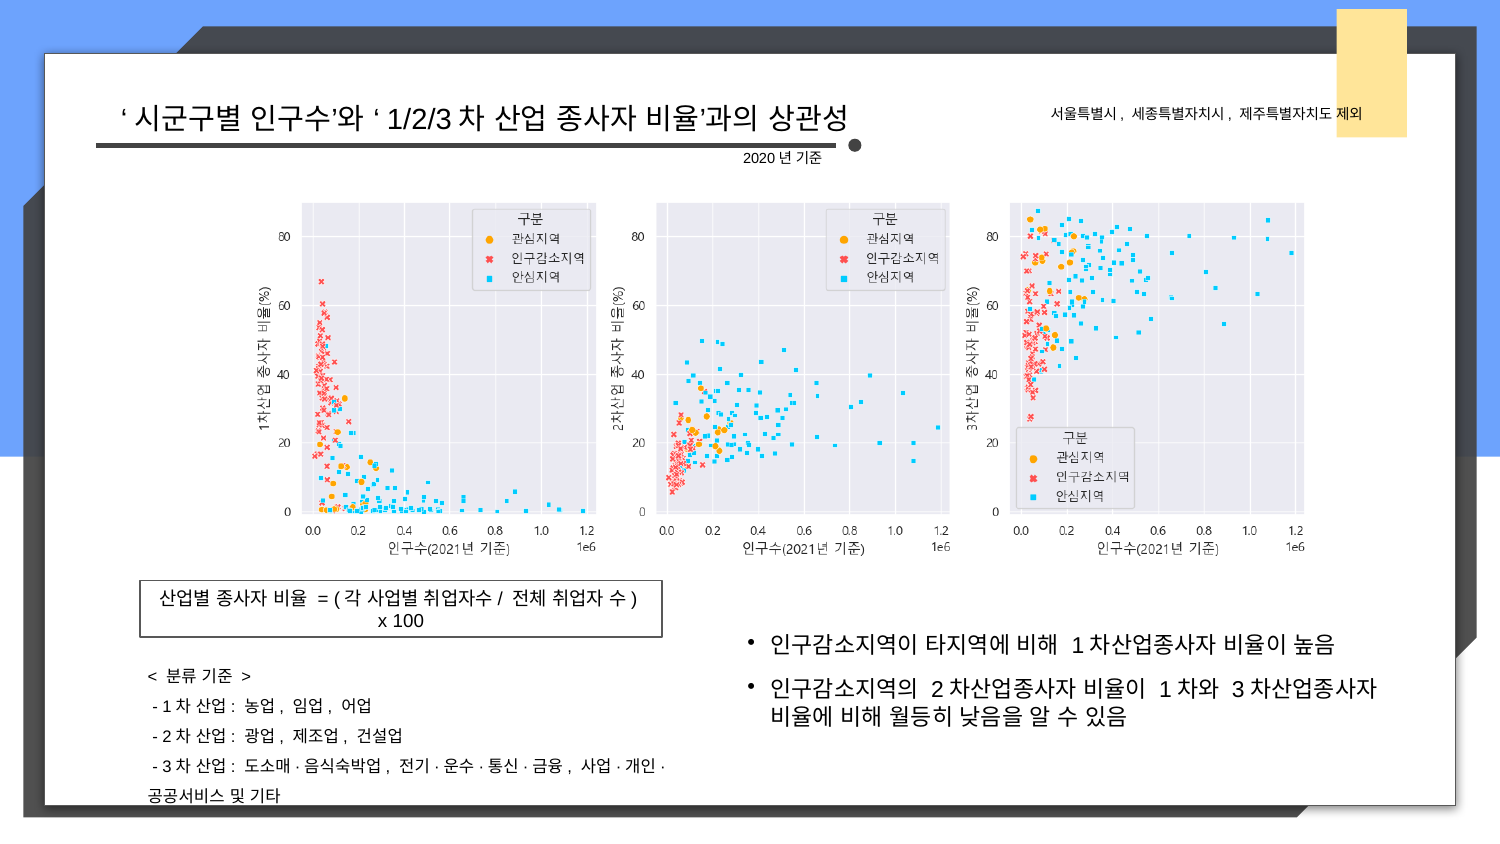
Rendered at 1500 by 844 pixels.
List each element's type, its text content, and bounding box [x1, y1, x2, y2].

text_box < 분류 기준 > - 1차 산업: 농업, 임업, 어업 - 2차 산업: 광업, 제조업, 건설업 - 3차 산업: 도소매·음식숙박업, 전기·운수·통신·금융, 사업·개인·공공서비스 및 기타 [132, 640, 716, 821]
text_box 서울특별시, 세종특별자치시, 제주특별자치도 제외 [1035, 96, 1500, 132]
text_box 인구감소지역이 타지역에 비해 1차산업종사자 비율이 높음 인구감소지역의 2차산업종사자 비율이 1차와 3차산업종사자 비율에 비해 월등히 낮음을 알 수 있음 [747, 630, 1385, 731]
text_box ‘시군구별 인구수’와 ‘1/2/3차 산업 종사자 비율’과의 상관성 [105, 85, 1059, 151]
text_box 2020년 기준 [621, 140, 948, 153]
picture [247, 153, 1323, 559]
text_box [139, 580, 663, 638]
